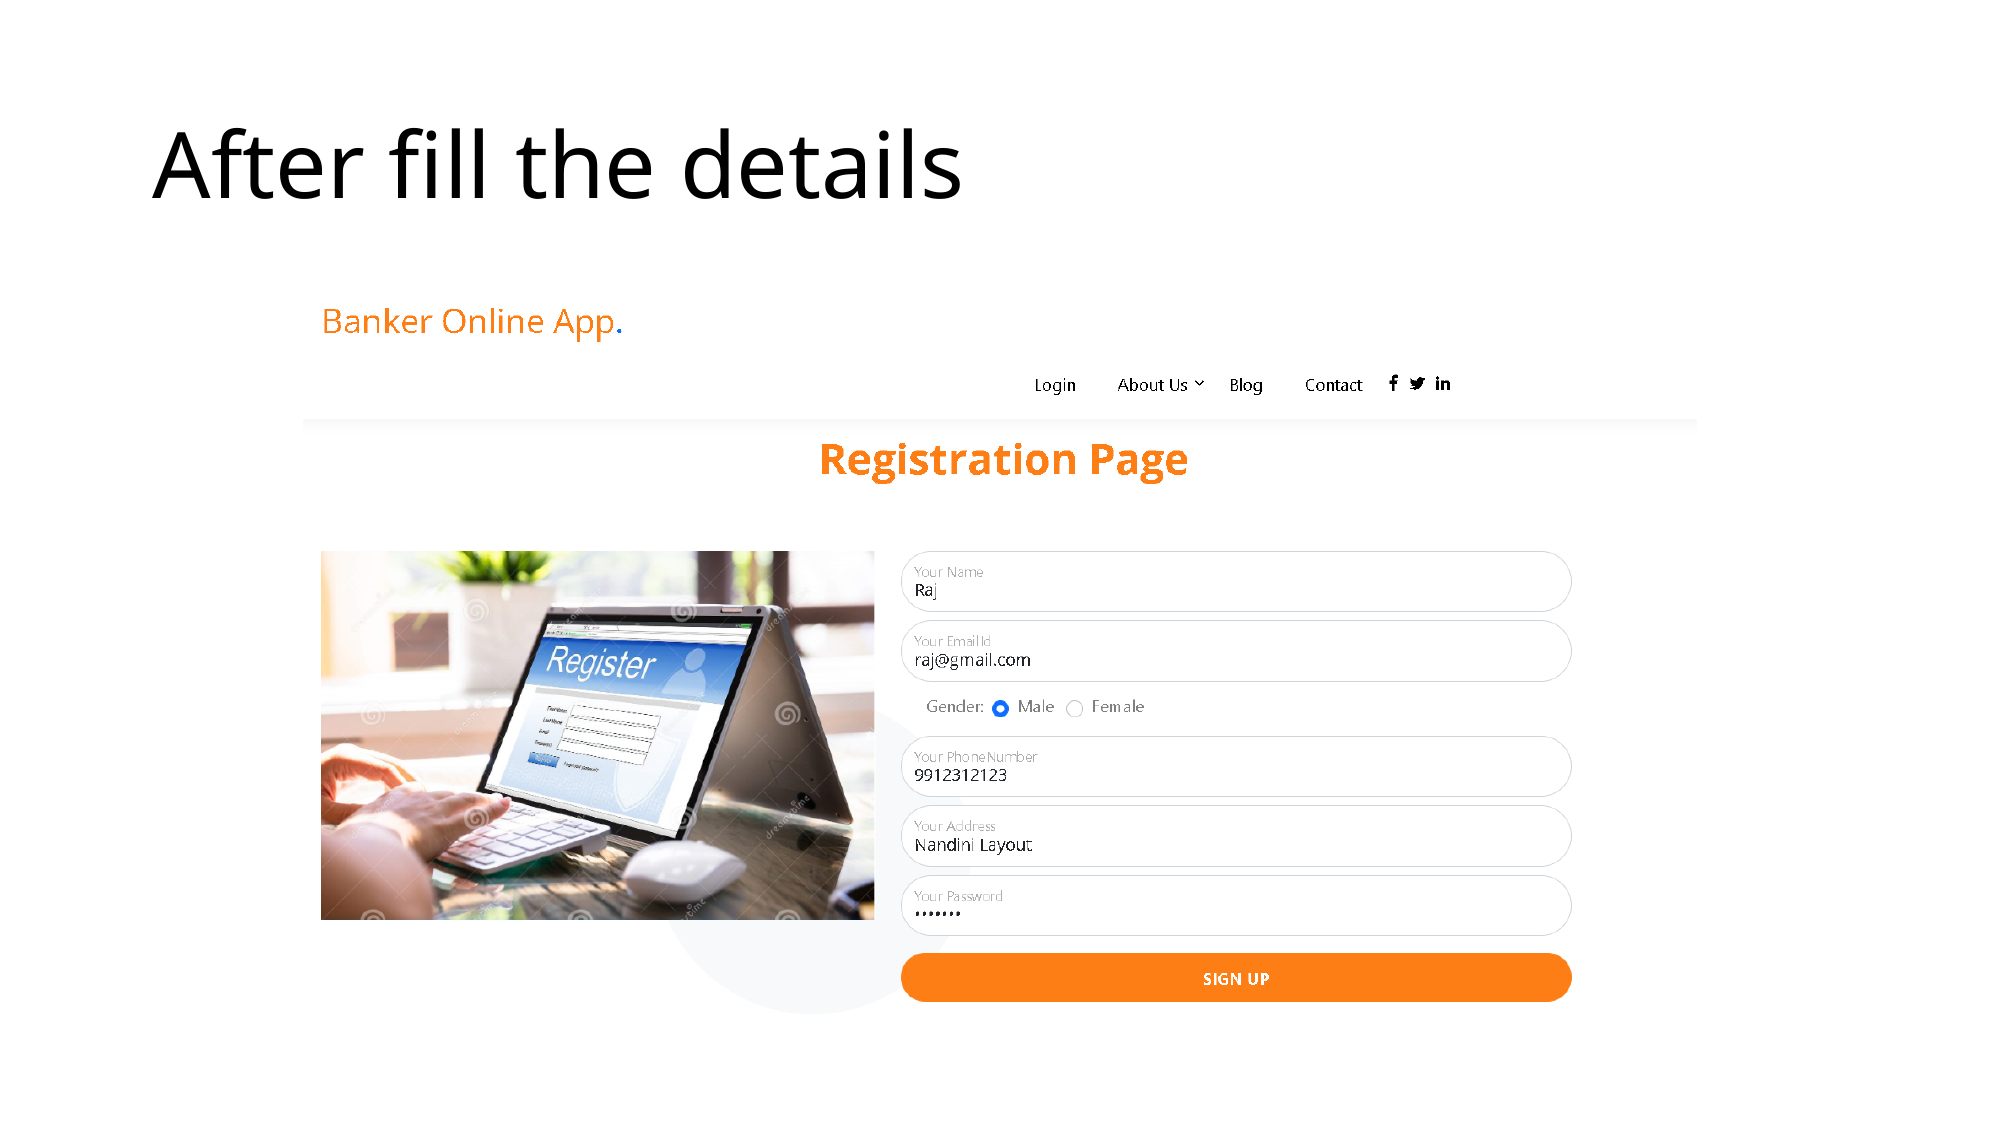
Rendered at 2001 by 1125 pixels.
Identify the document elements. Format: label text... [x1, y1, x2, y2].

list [303, 299, 1697, 1014]
title After fill the details [137, 59, 1863, 278]
